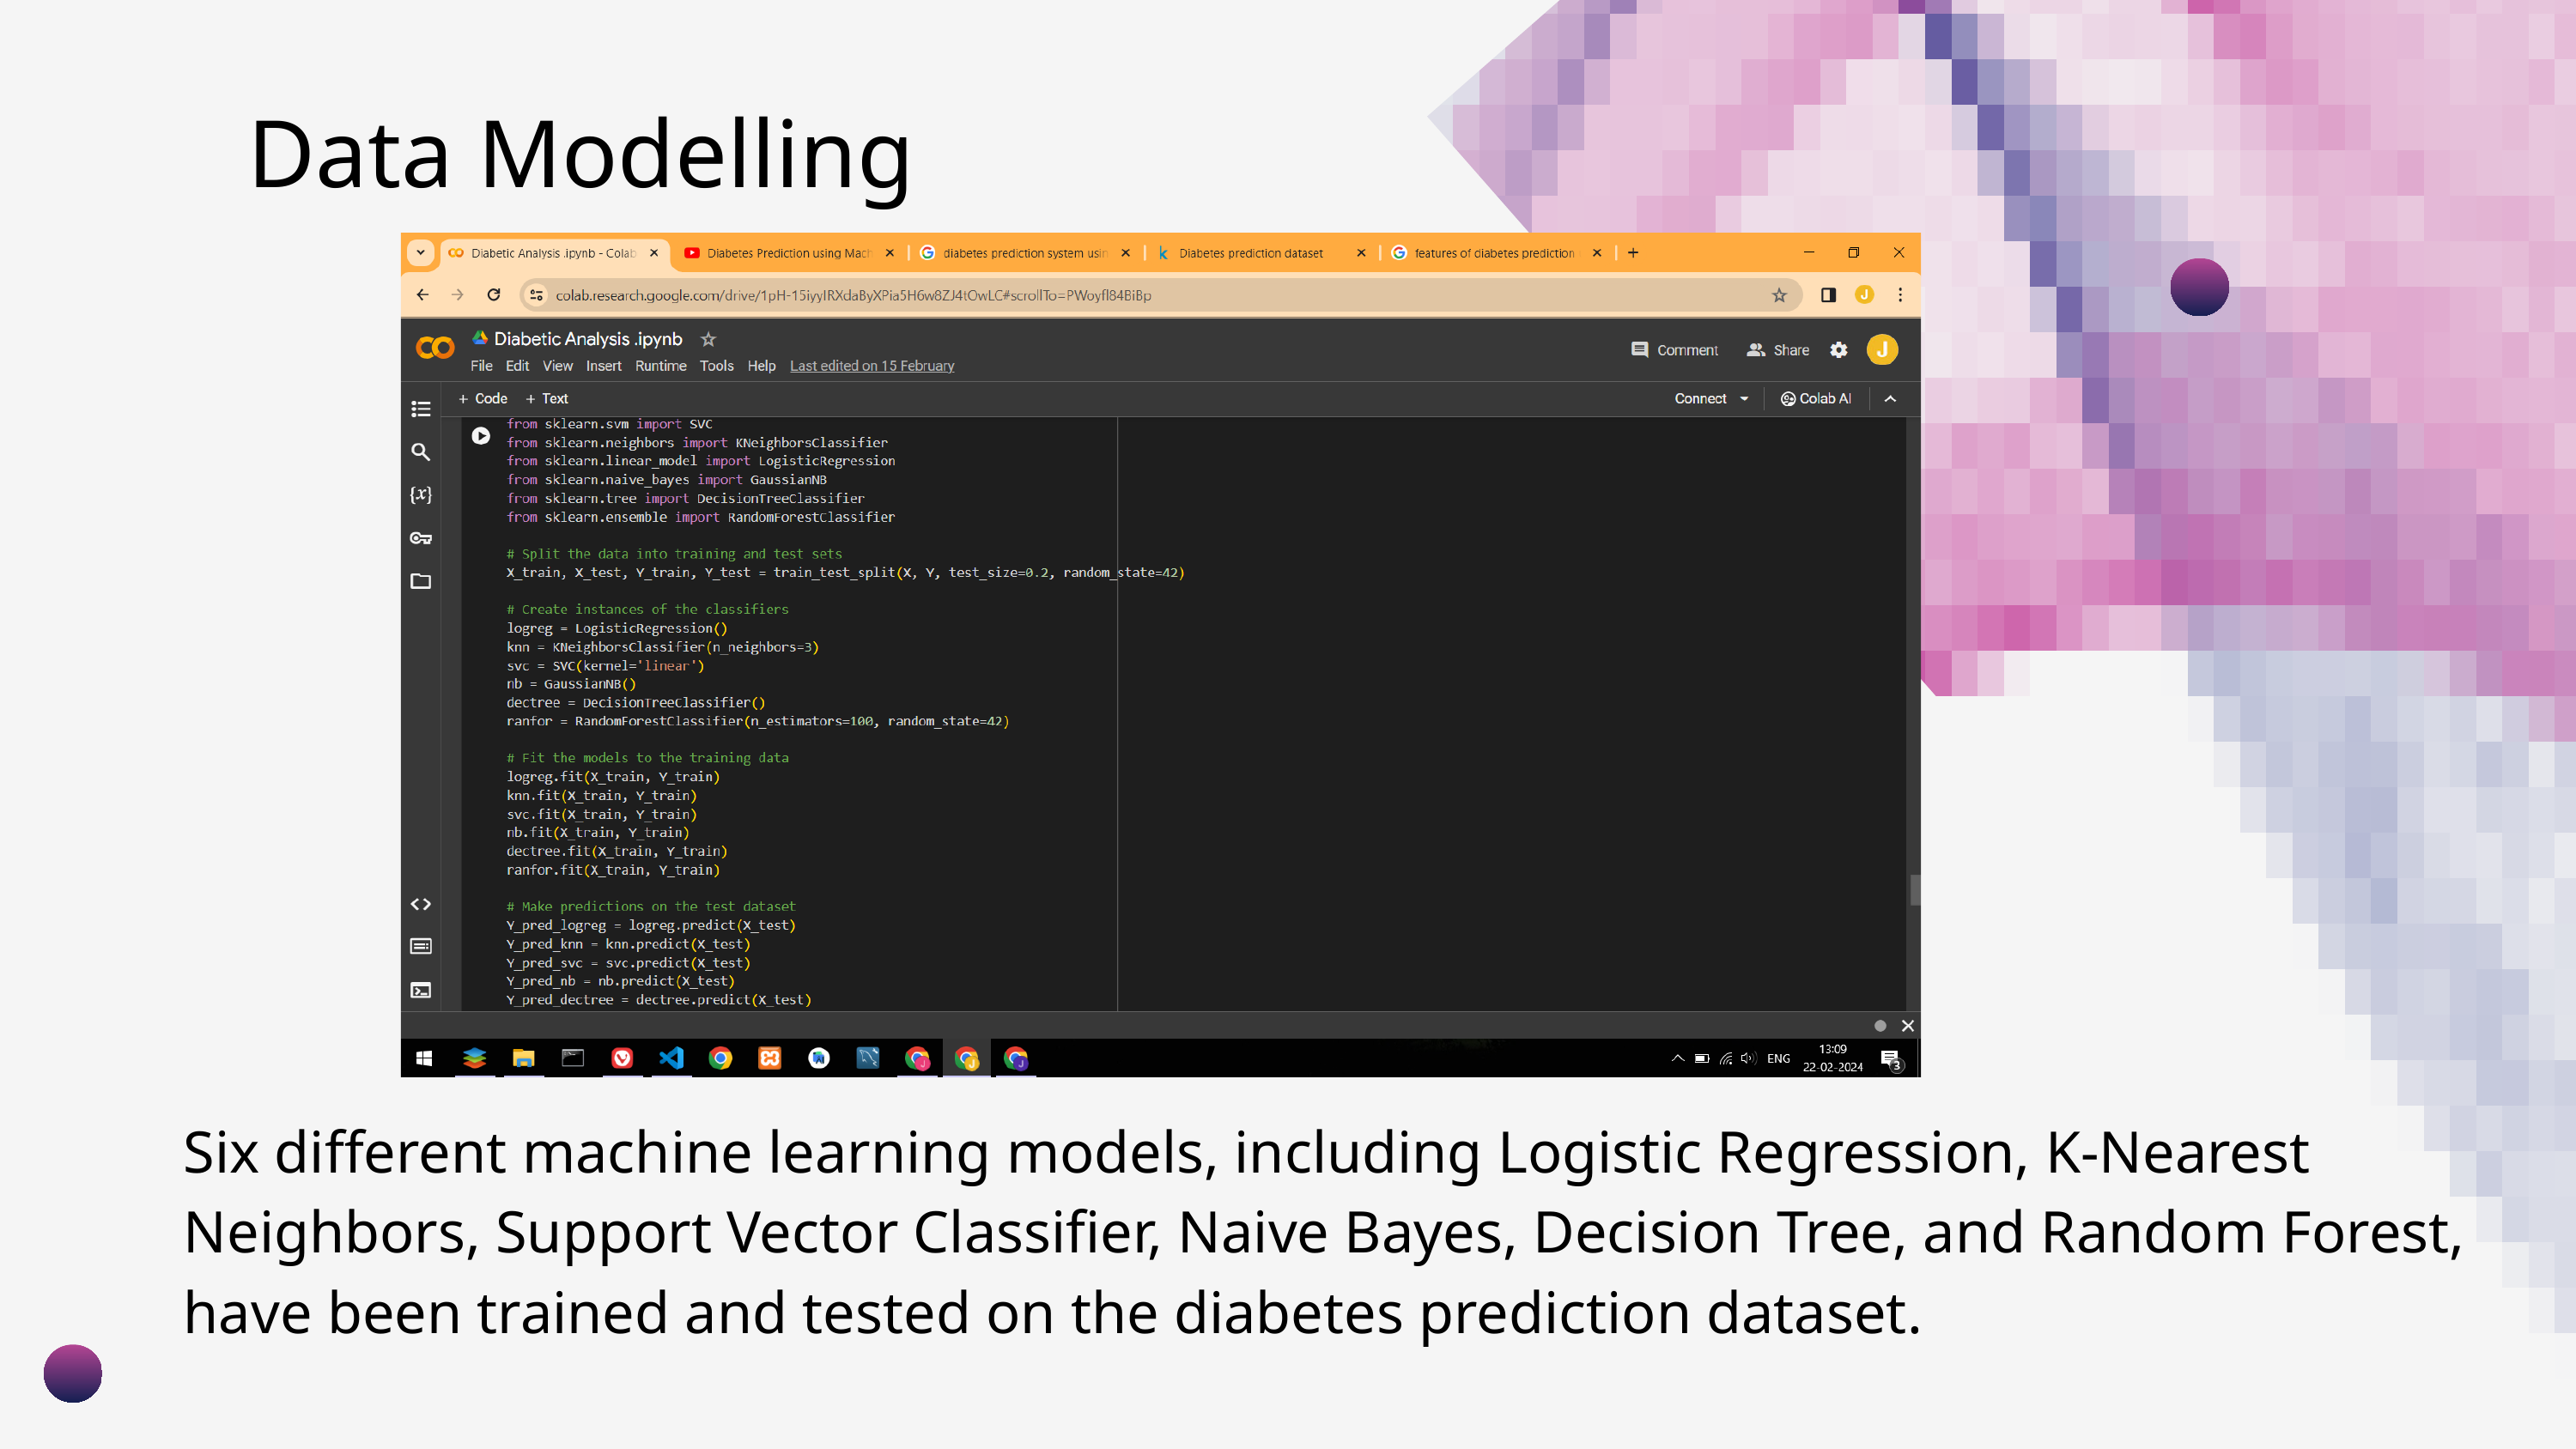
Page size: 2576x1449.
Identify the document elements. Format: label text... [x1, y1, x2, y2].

text_box Data Modelling [144, 76, 1018, 206]
text_box [400, 233, 1922, 1077]
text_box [2170, 258, 2229, 317]
text_box Six different machine learning models, including Logistic Regression, K-Nearest Neighbors, Support Vector Classifier, Naive Bayes, Decision Tree, and Random Forest, have been trained and tested on the diabetes prediction dataset. [183, 1104, 2537, 1345]
text_box [1427, 0, 2576, 1426]
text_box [44, 1344, 102, 1403]
